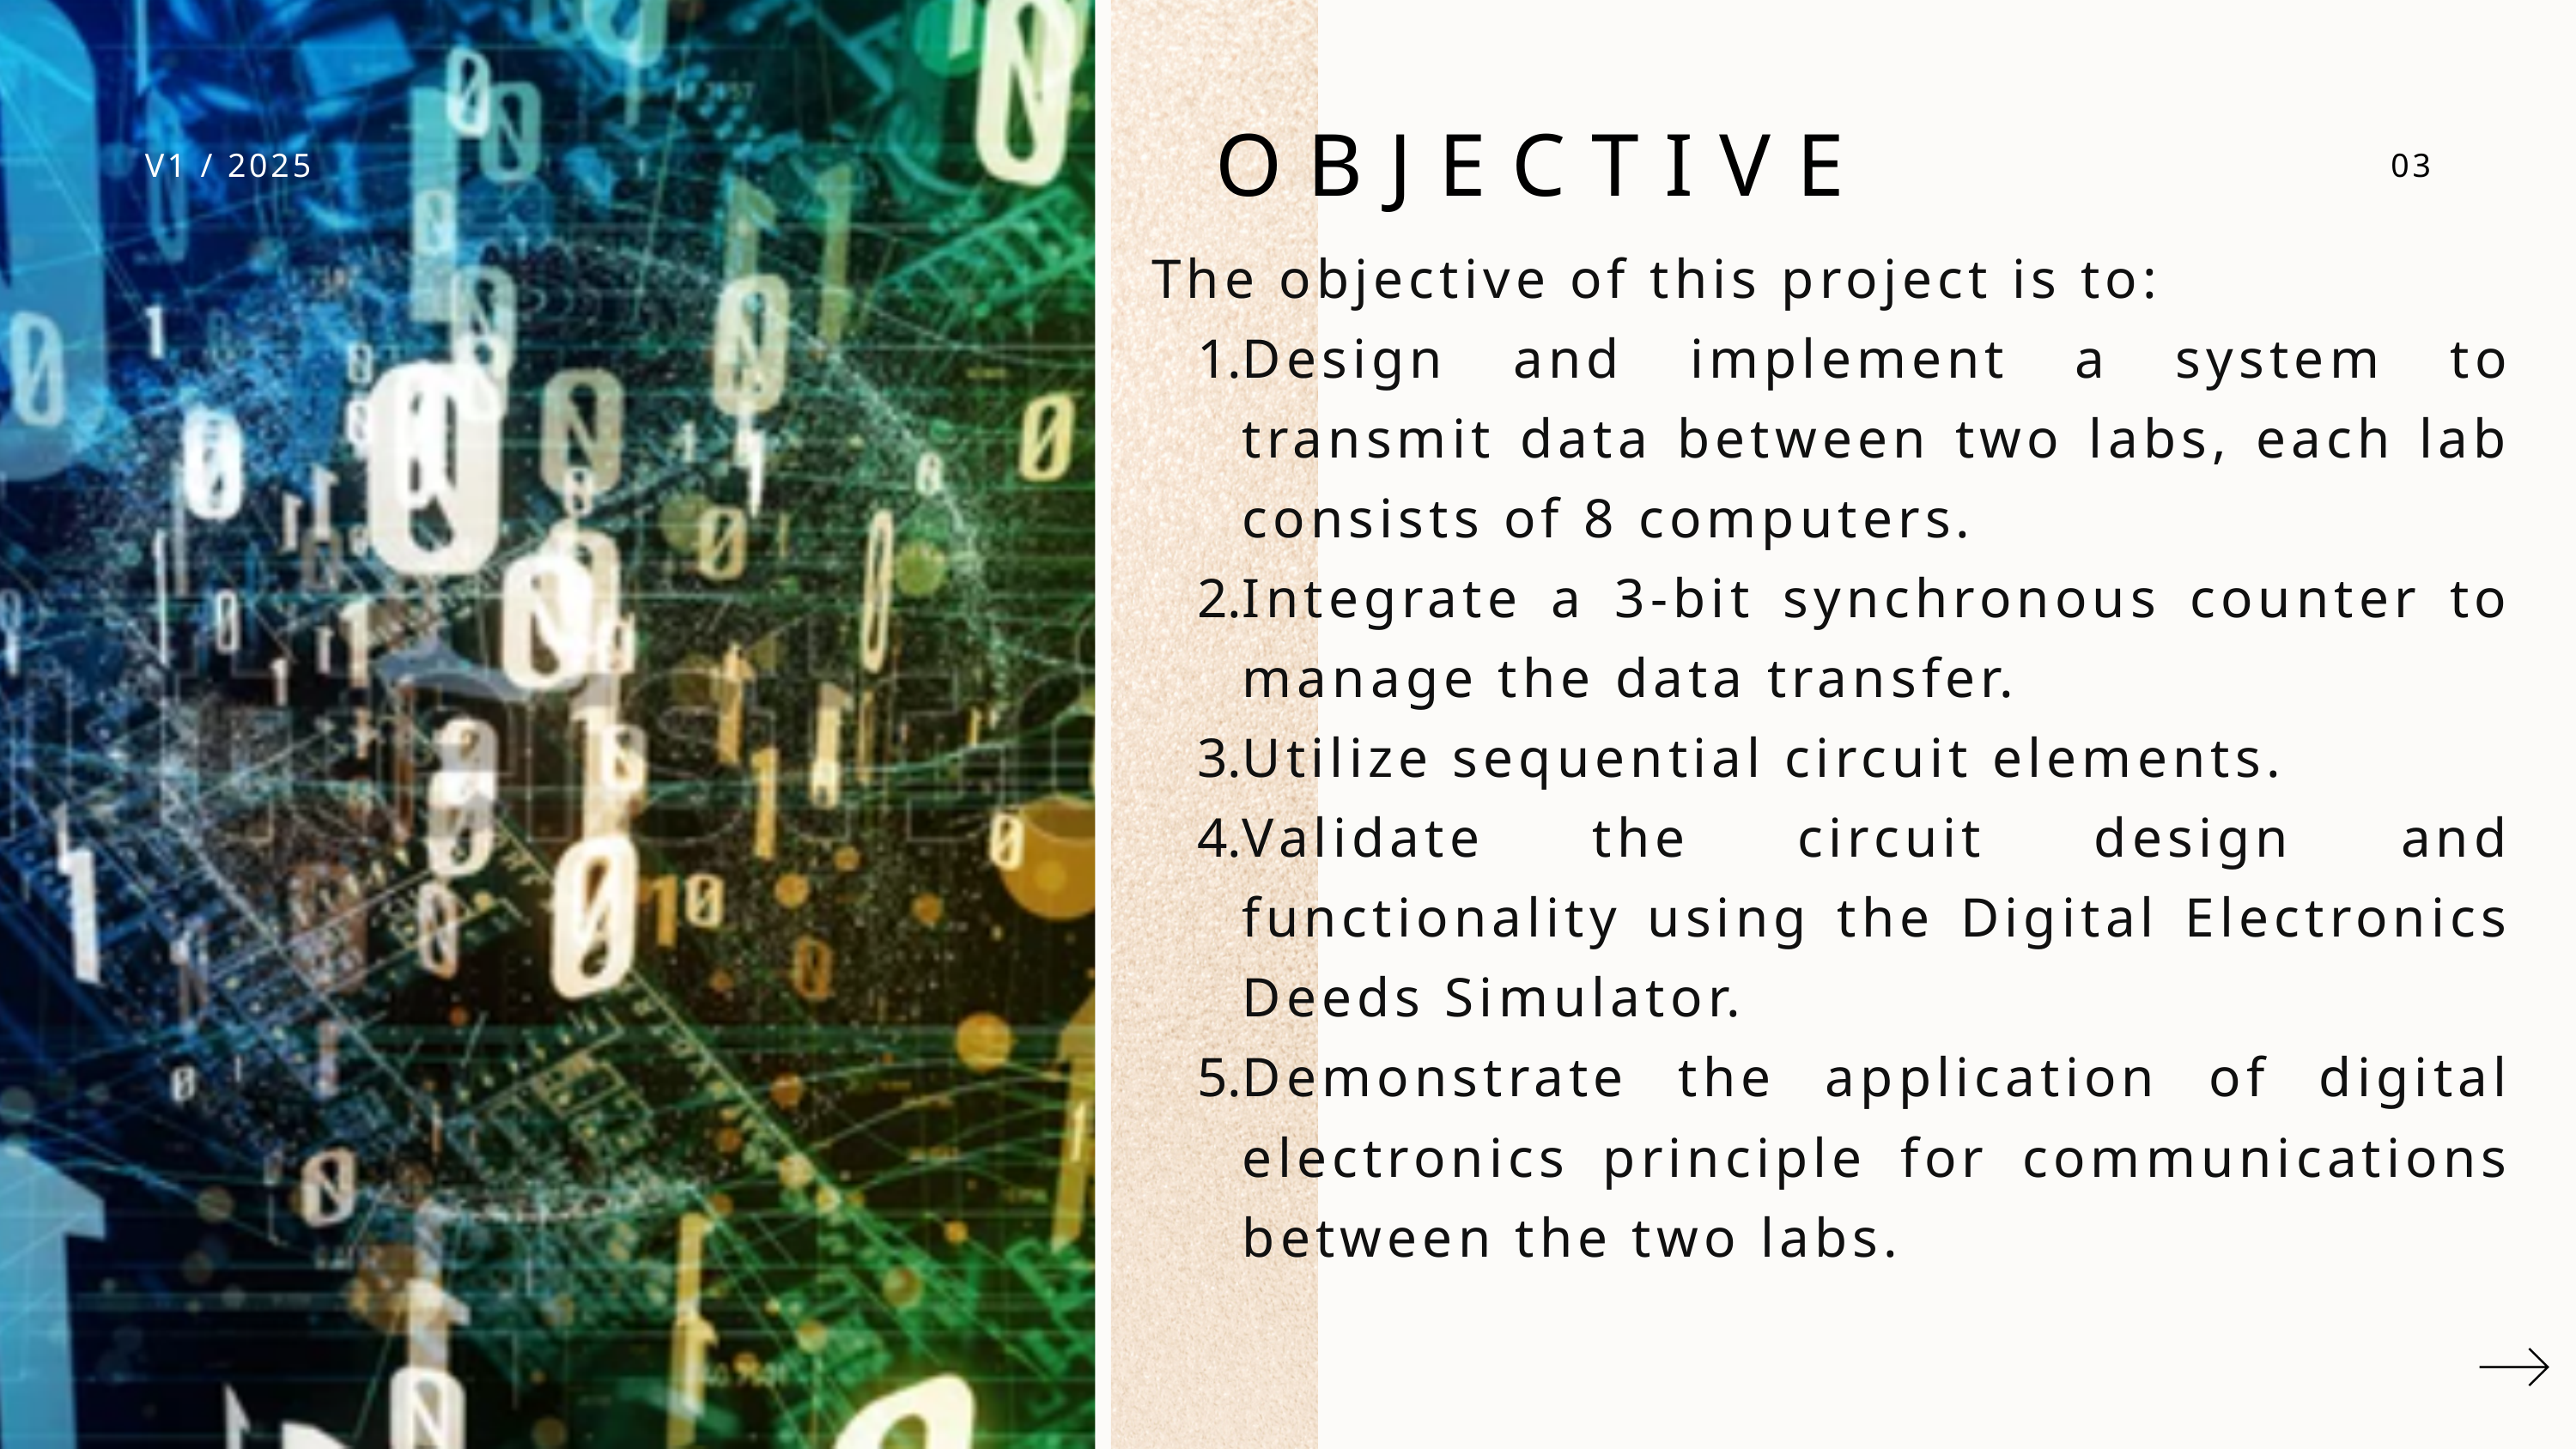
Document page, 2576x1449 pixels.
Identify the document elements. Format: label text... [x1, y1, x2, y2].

text_box OBJECTIVE [1325, 106, 2052, 214]
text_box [0, 0, 1096, 1449]
text_box [2479, 1348, 2549, 1387]
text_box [1110, 0, 1318, 1449]
text_box 03 [2172, 135, 2432, 185]
text_box The objective of this project is to: Design and implement a system to transmit data between two labs, each lab consists of 8 computers. Integrate a 3-bit synchronous counter to manage the data transfer. Utilize sequential circuit elements. Validate the circuit design and functionality using the Digital Electronics Deeds Simulator. Demonstrate the application of digital electronics principle for communications between the two labs. [1325, 228, 2515, 1348]
